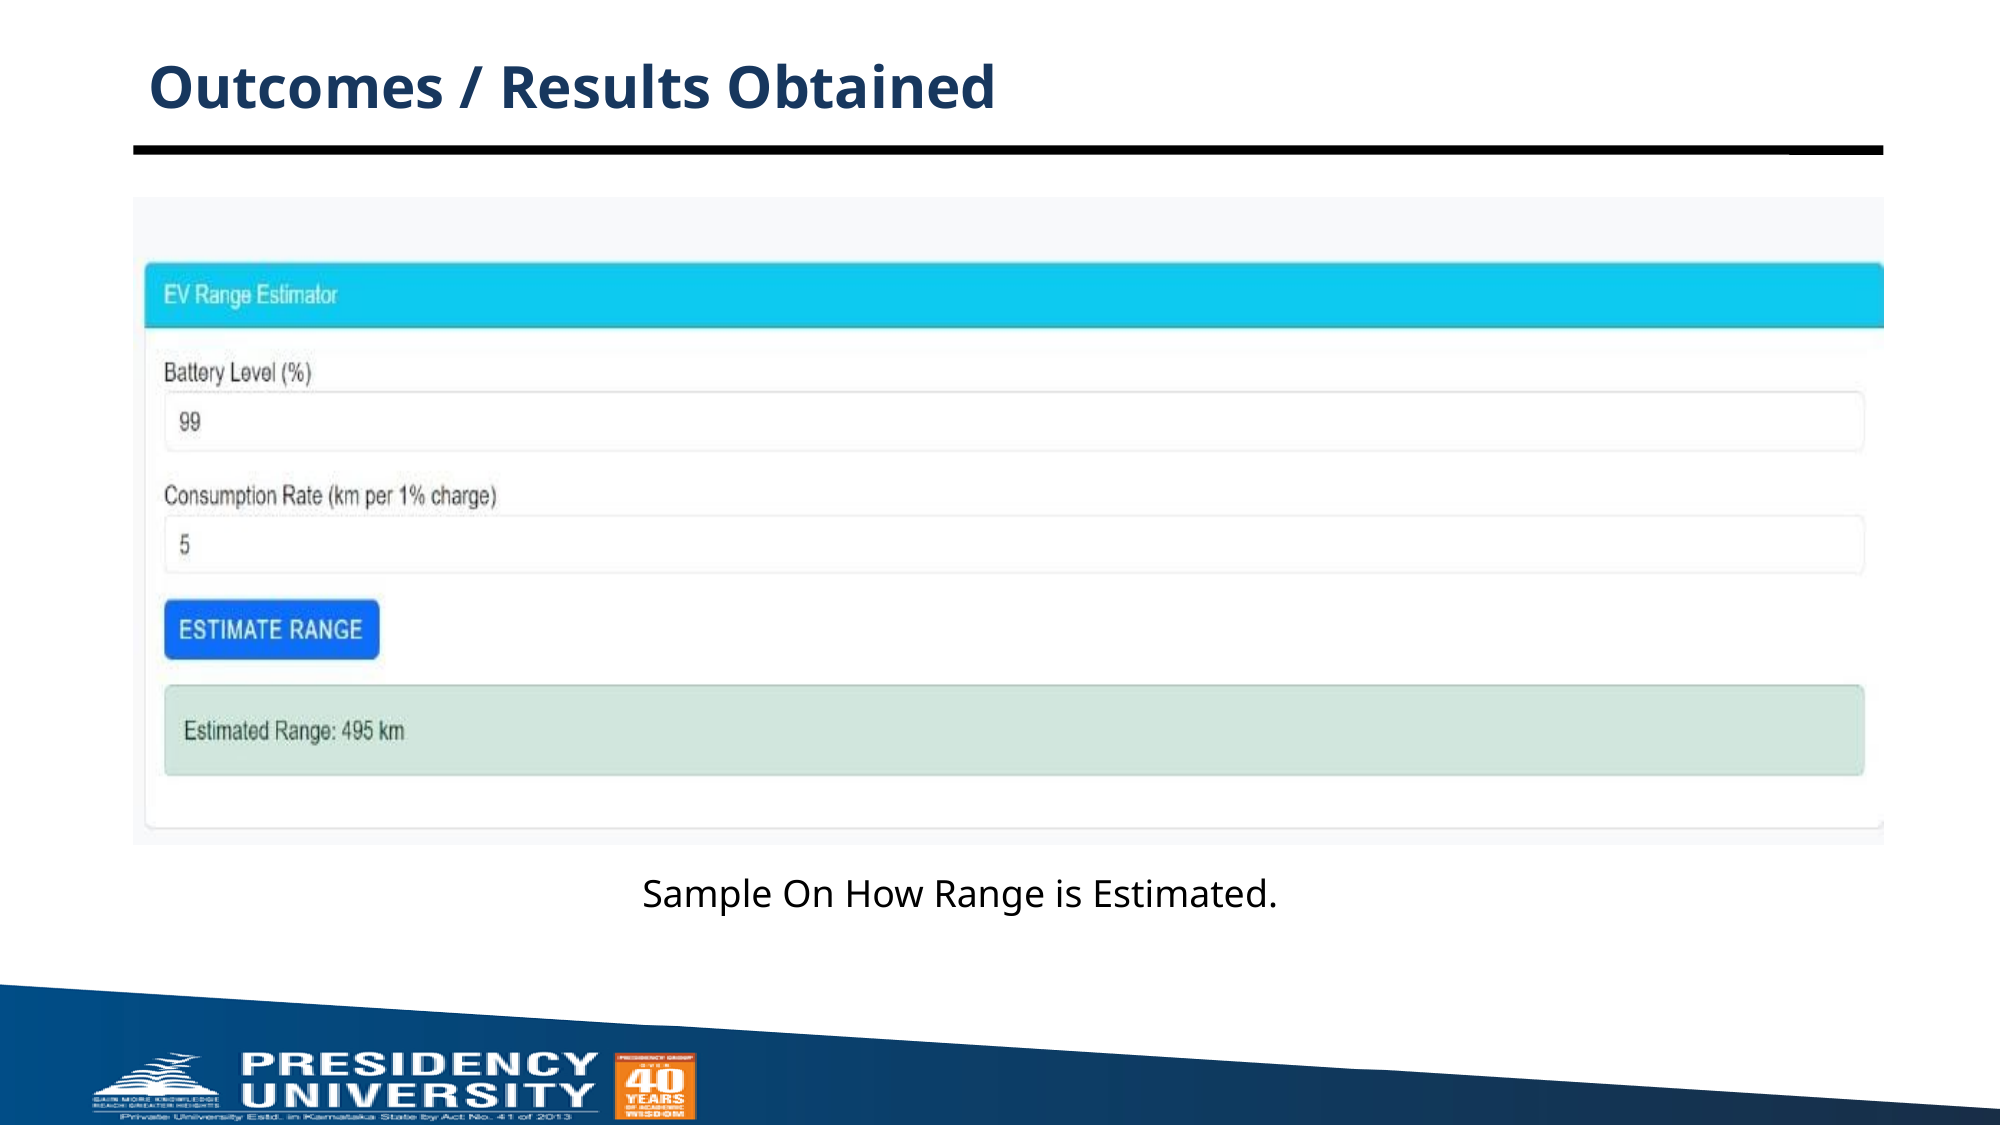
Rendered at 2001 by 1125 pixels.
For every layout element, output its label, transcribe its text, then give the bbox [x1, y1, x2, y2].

picture [133, 196, 1884, 845]
text_box Sample On How Range is Estimated. [457, 862, 1464, 923]
title Outcomes / Results Obtained [133, 45, 1884, 125]
picture [0, 982, 2000, 1125]
